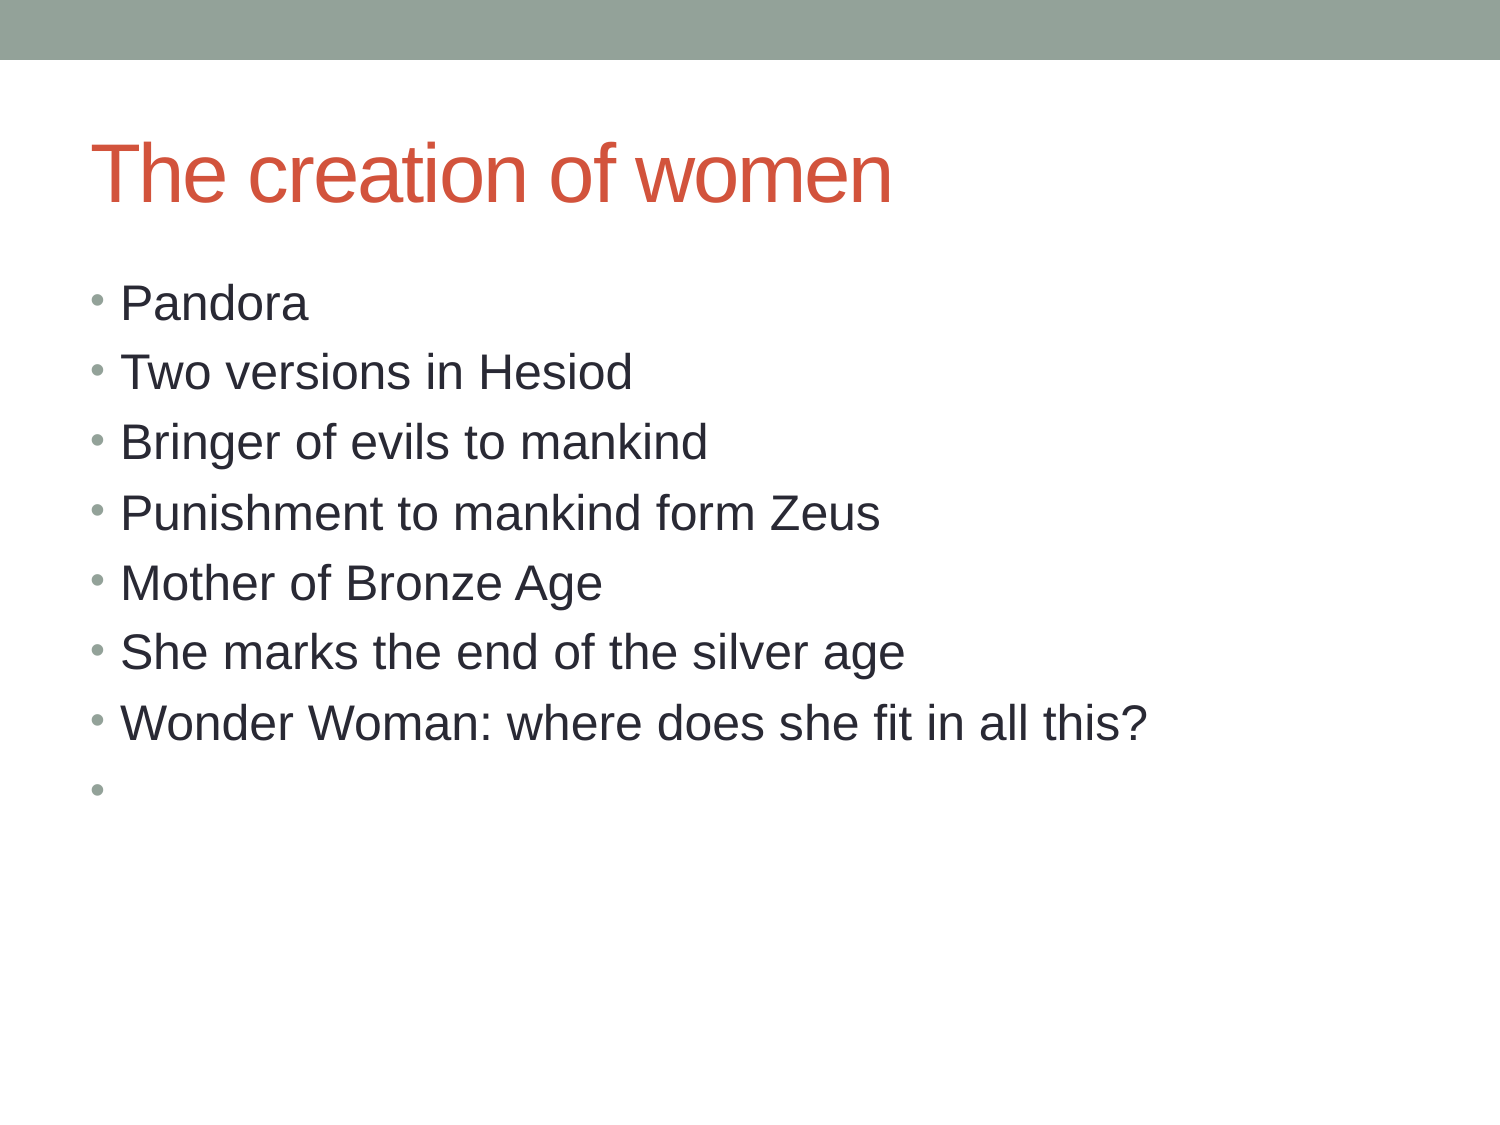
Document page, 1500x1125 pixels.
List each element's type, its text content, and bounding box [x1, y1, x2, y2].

title The creation of women [75, 87, 1425, 250]
list Pandora Two versions in Hesiod Bringer of evils to mankind Punishment to mankind form Zeus Mother of Bronze Age She marks the end of the silver age Wonder Woman: where does she fit in all this? [75, 262, 1425, 1063]
